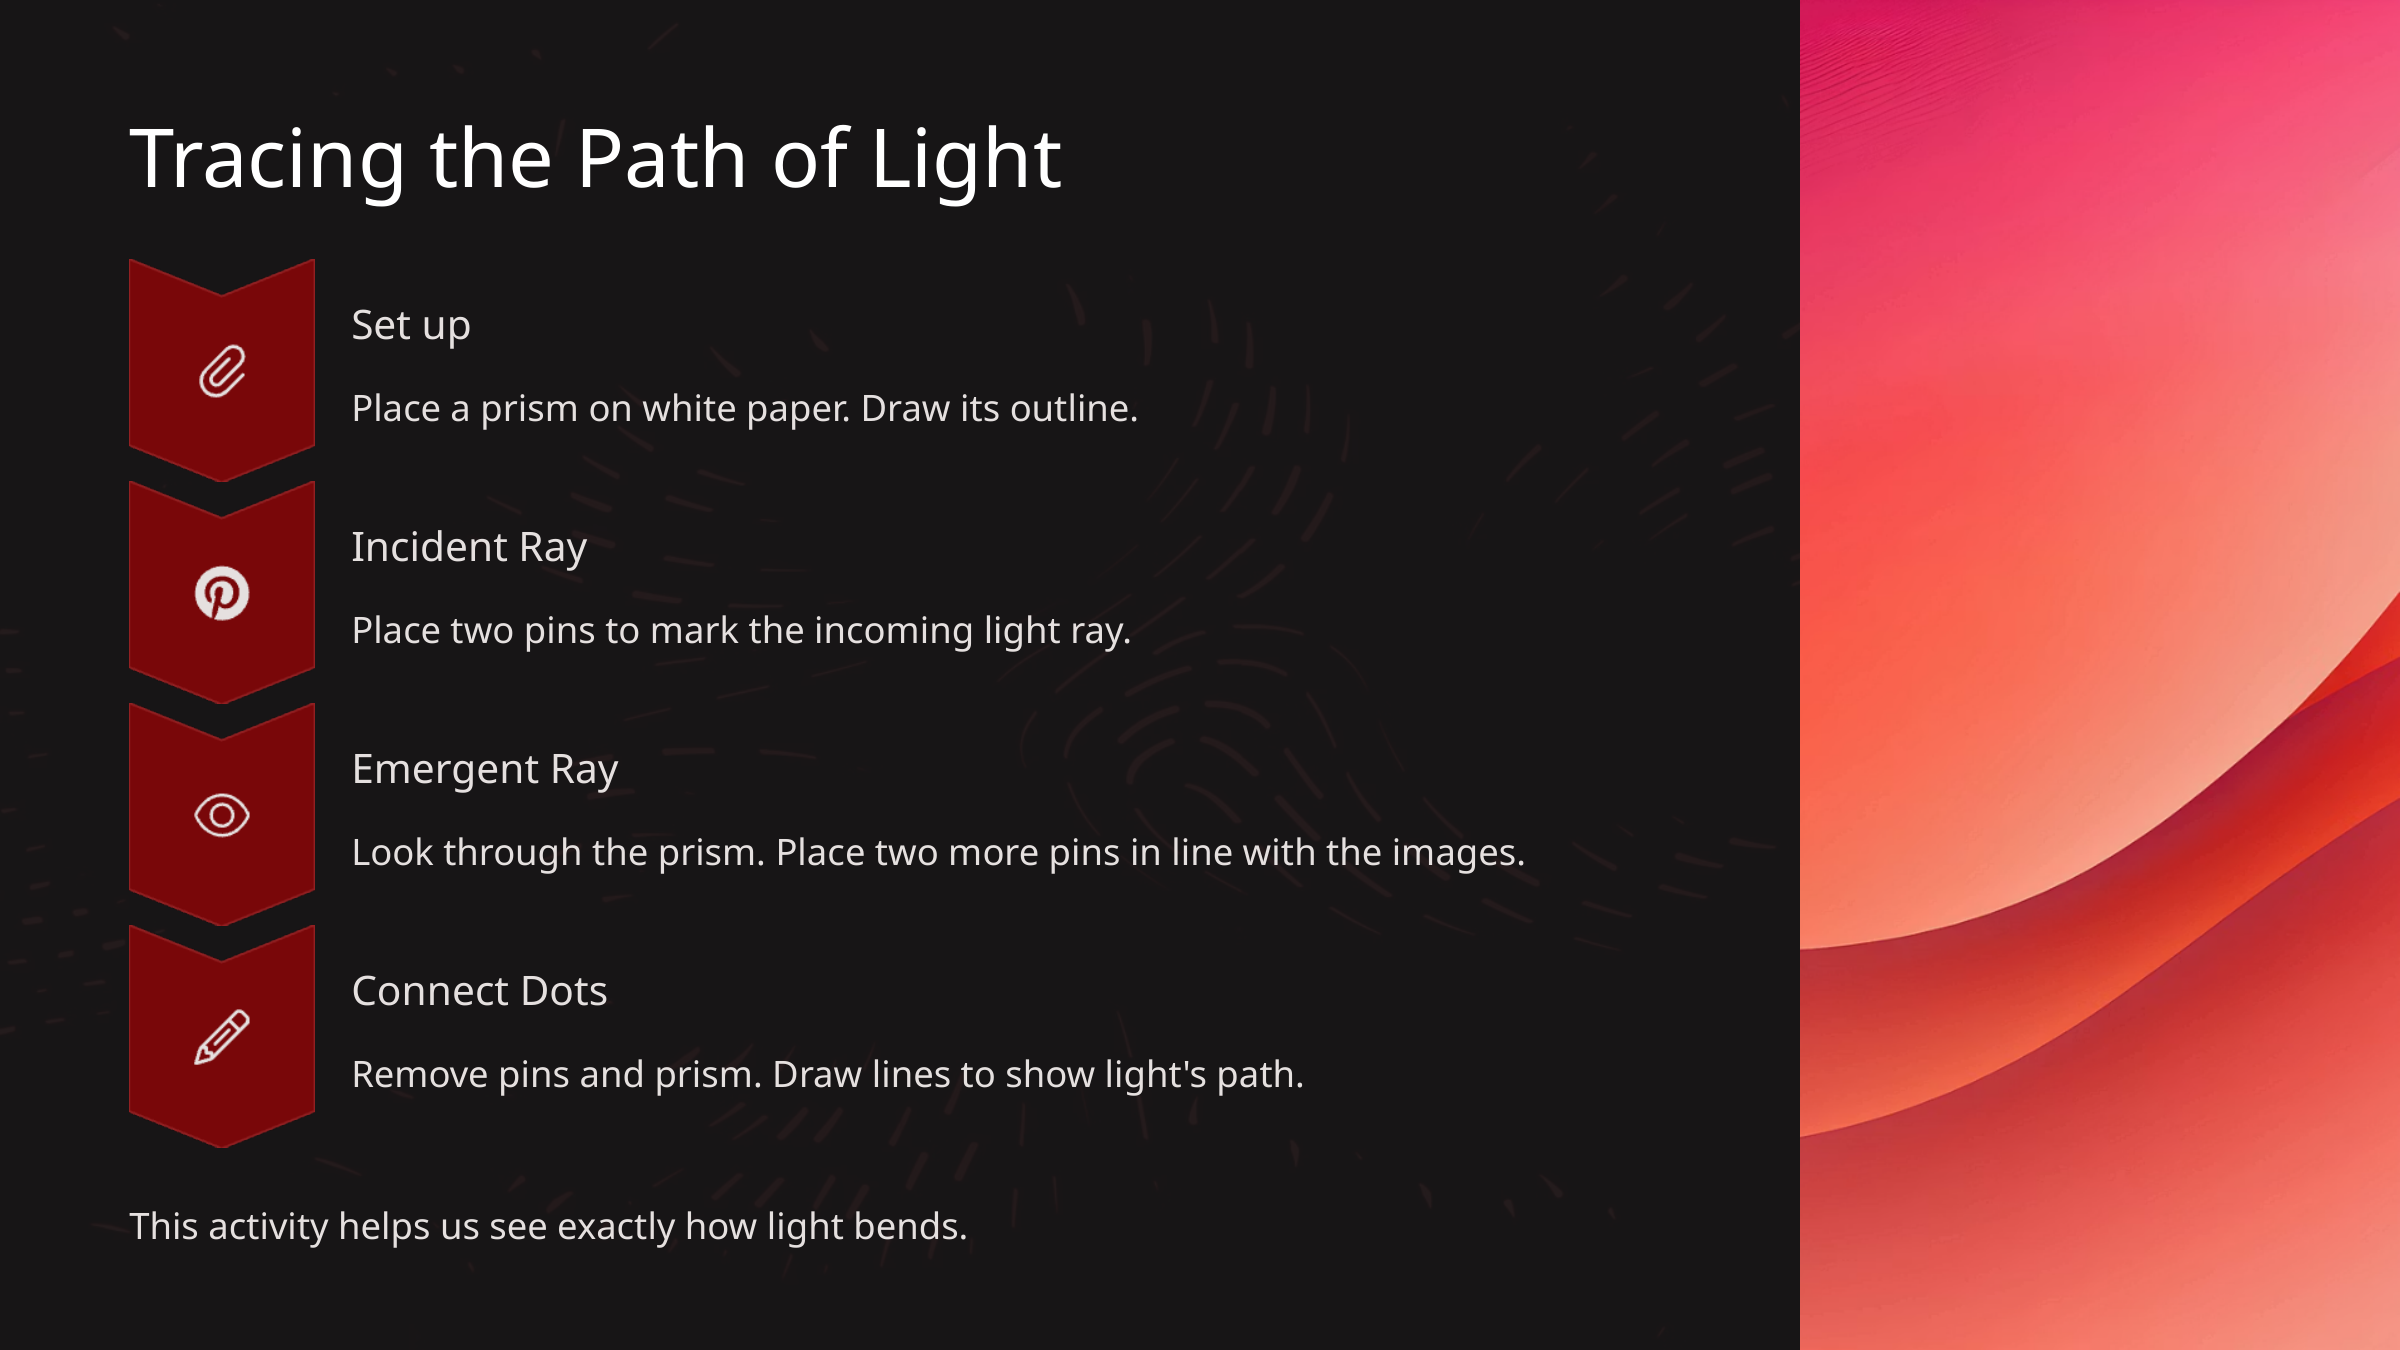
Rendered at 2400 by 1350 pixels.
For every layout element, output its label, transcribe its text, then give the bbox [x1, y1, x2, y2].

picture [129, 259, 315, 1148]
text_box Place a prism on white paper. Draw its outline. [351, 370, 1671, 430]
text_box Connect Dots [351, 962, 762, 1014]
text_box Tracing the Path of Light [129, 101, 1010, 205]
text_box Emergent Ray [351, 740, 762, 792]
picture [1799, 0, 2400, 1350]
text_box Remove pins and prism. Draw lines to show light's path. [351, 1036, 1671, 1096]
text_box Place two pins to mark the incoming light ray. [351, 592, 1671, 652]
text_box Incident Ray [351, 518, 762, 571]
text_box Look through the prism. Place two more pins in line with the images. [351, 814, 1671, 874]
text_box This activity helps us see exactly how light bends. [129, 1188, 1671, 1249]
text_box Set up [351, 296, 762, 349]
